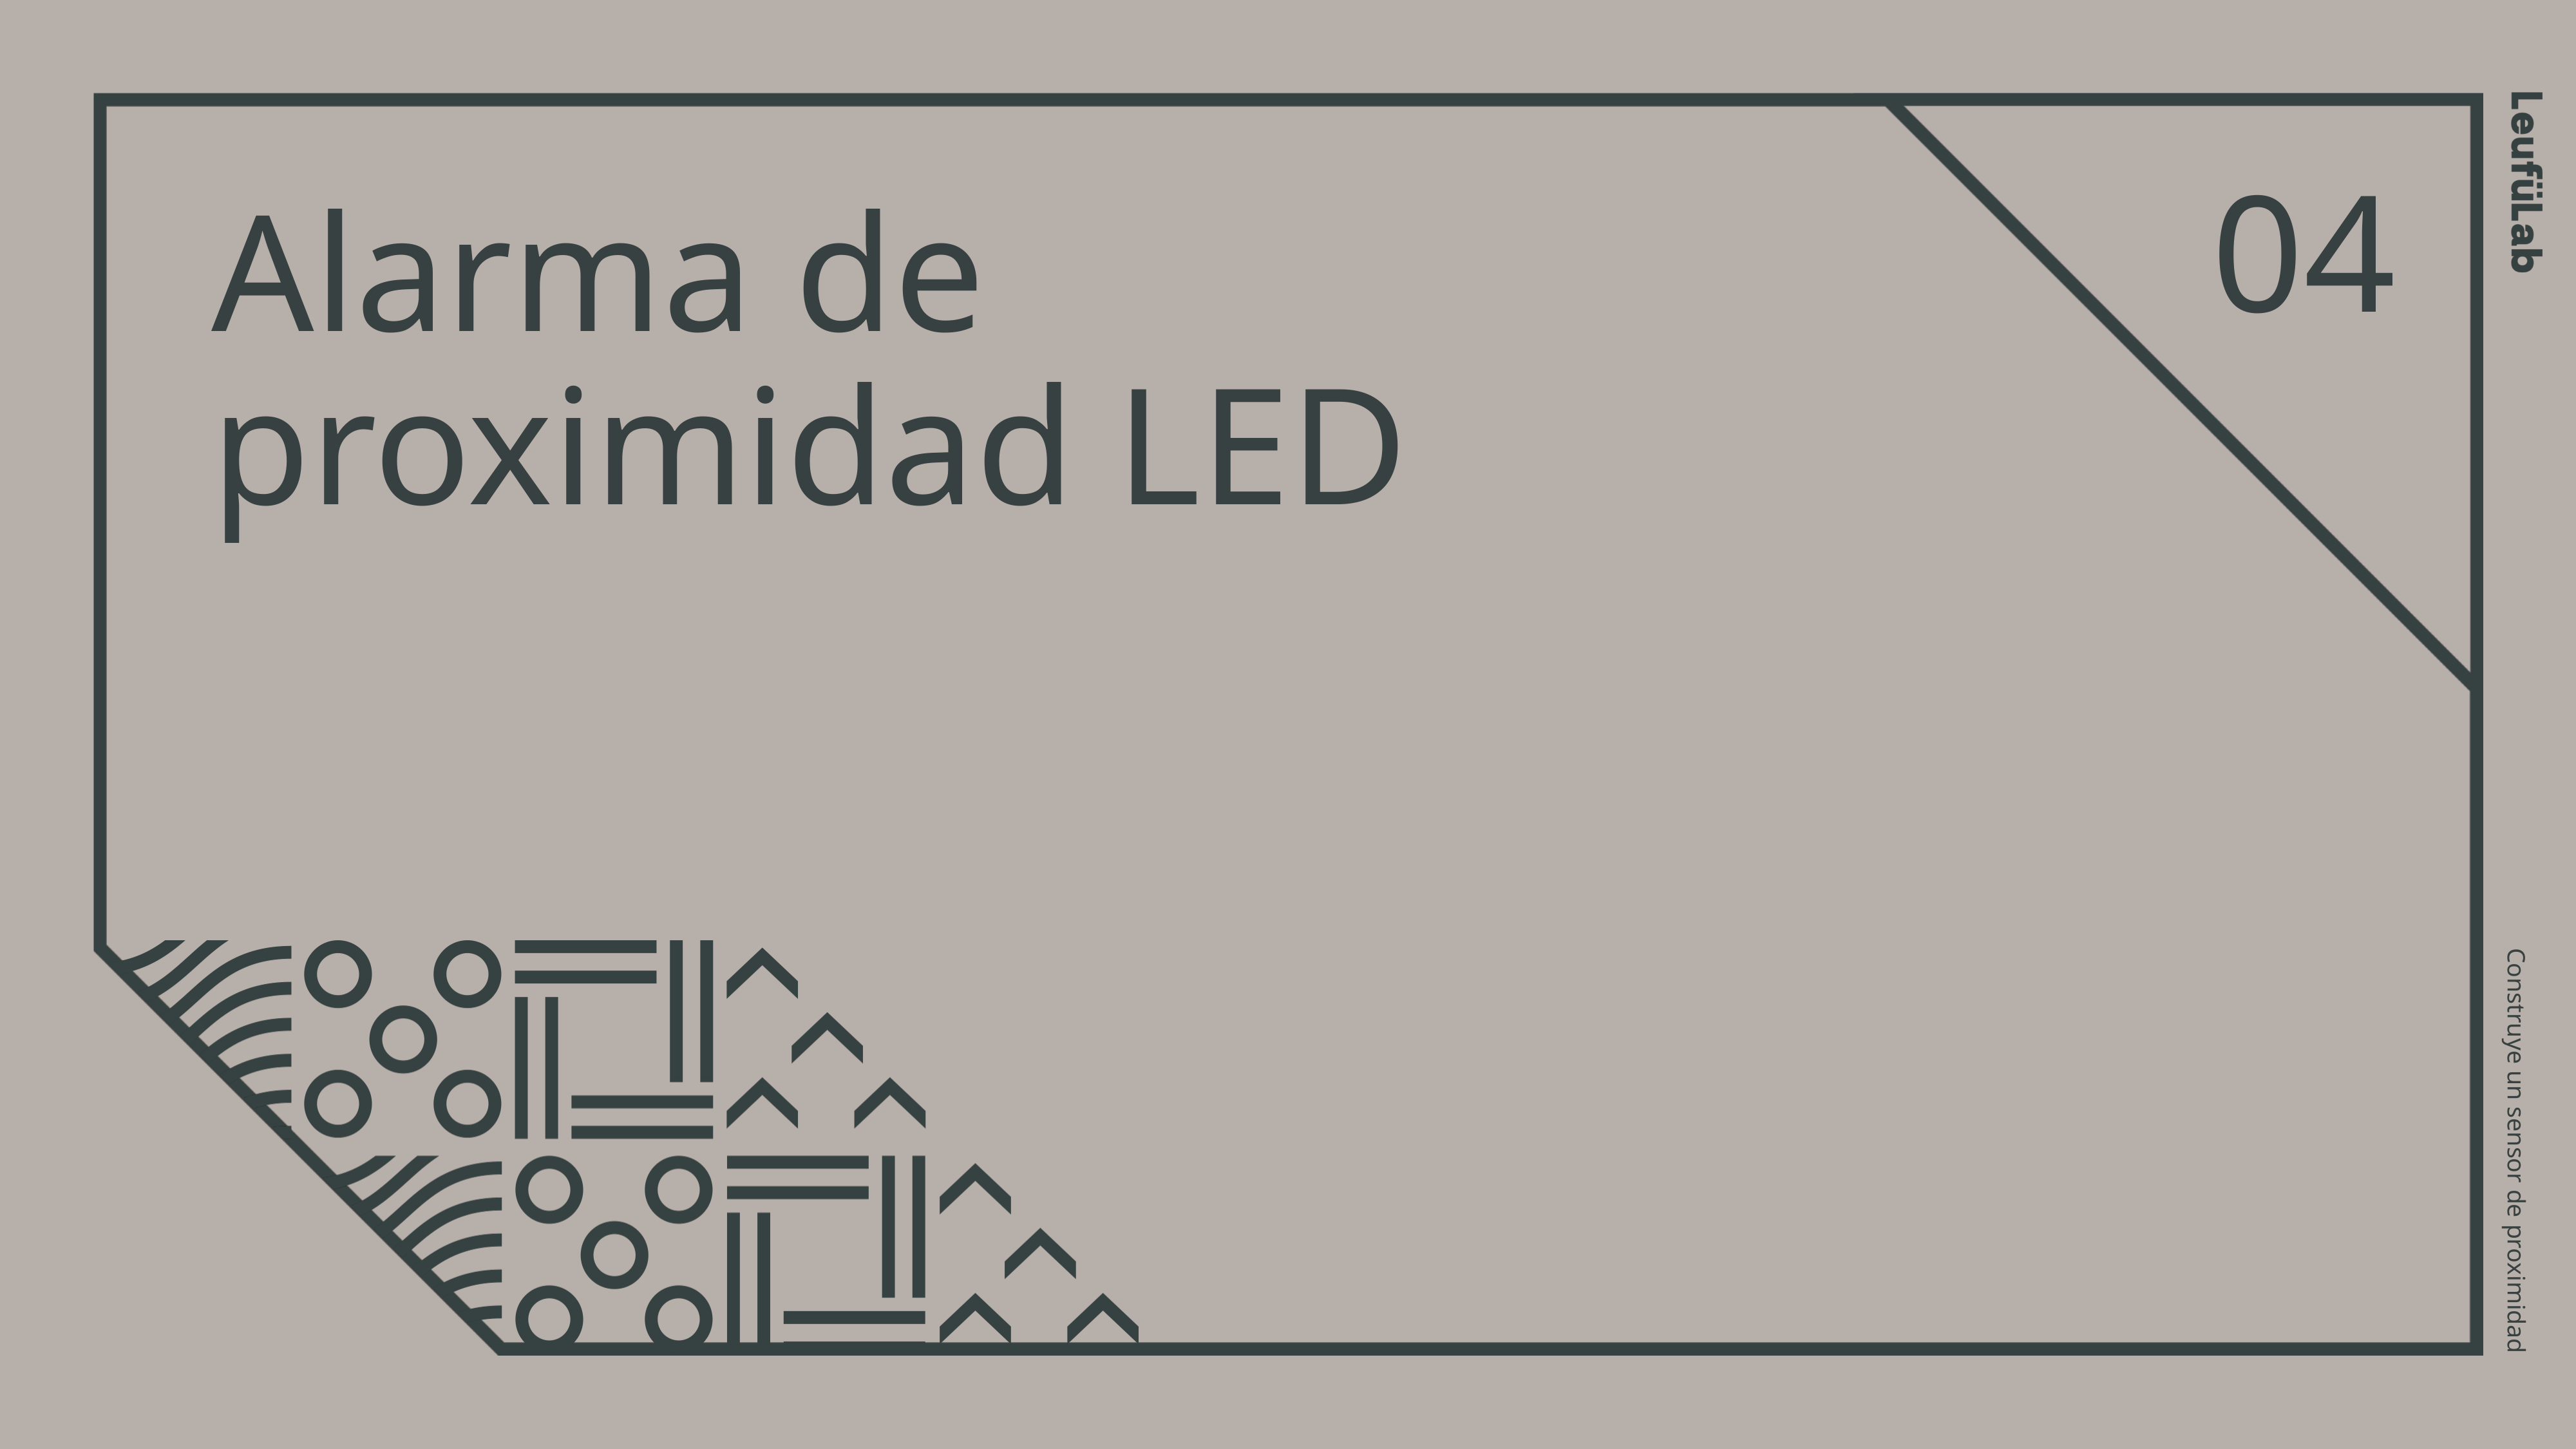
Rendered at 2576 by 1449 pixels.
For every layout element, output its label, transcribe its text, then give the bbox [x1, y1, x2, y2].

picture [93, 92, 2576, 1356]
text_box Construye un sensor de proximidad [2493, 674, 2556, 1363]
